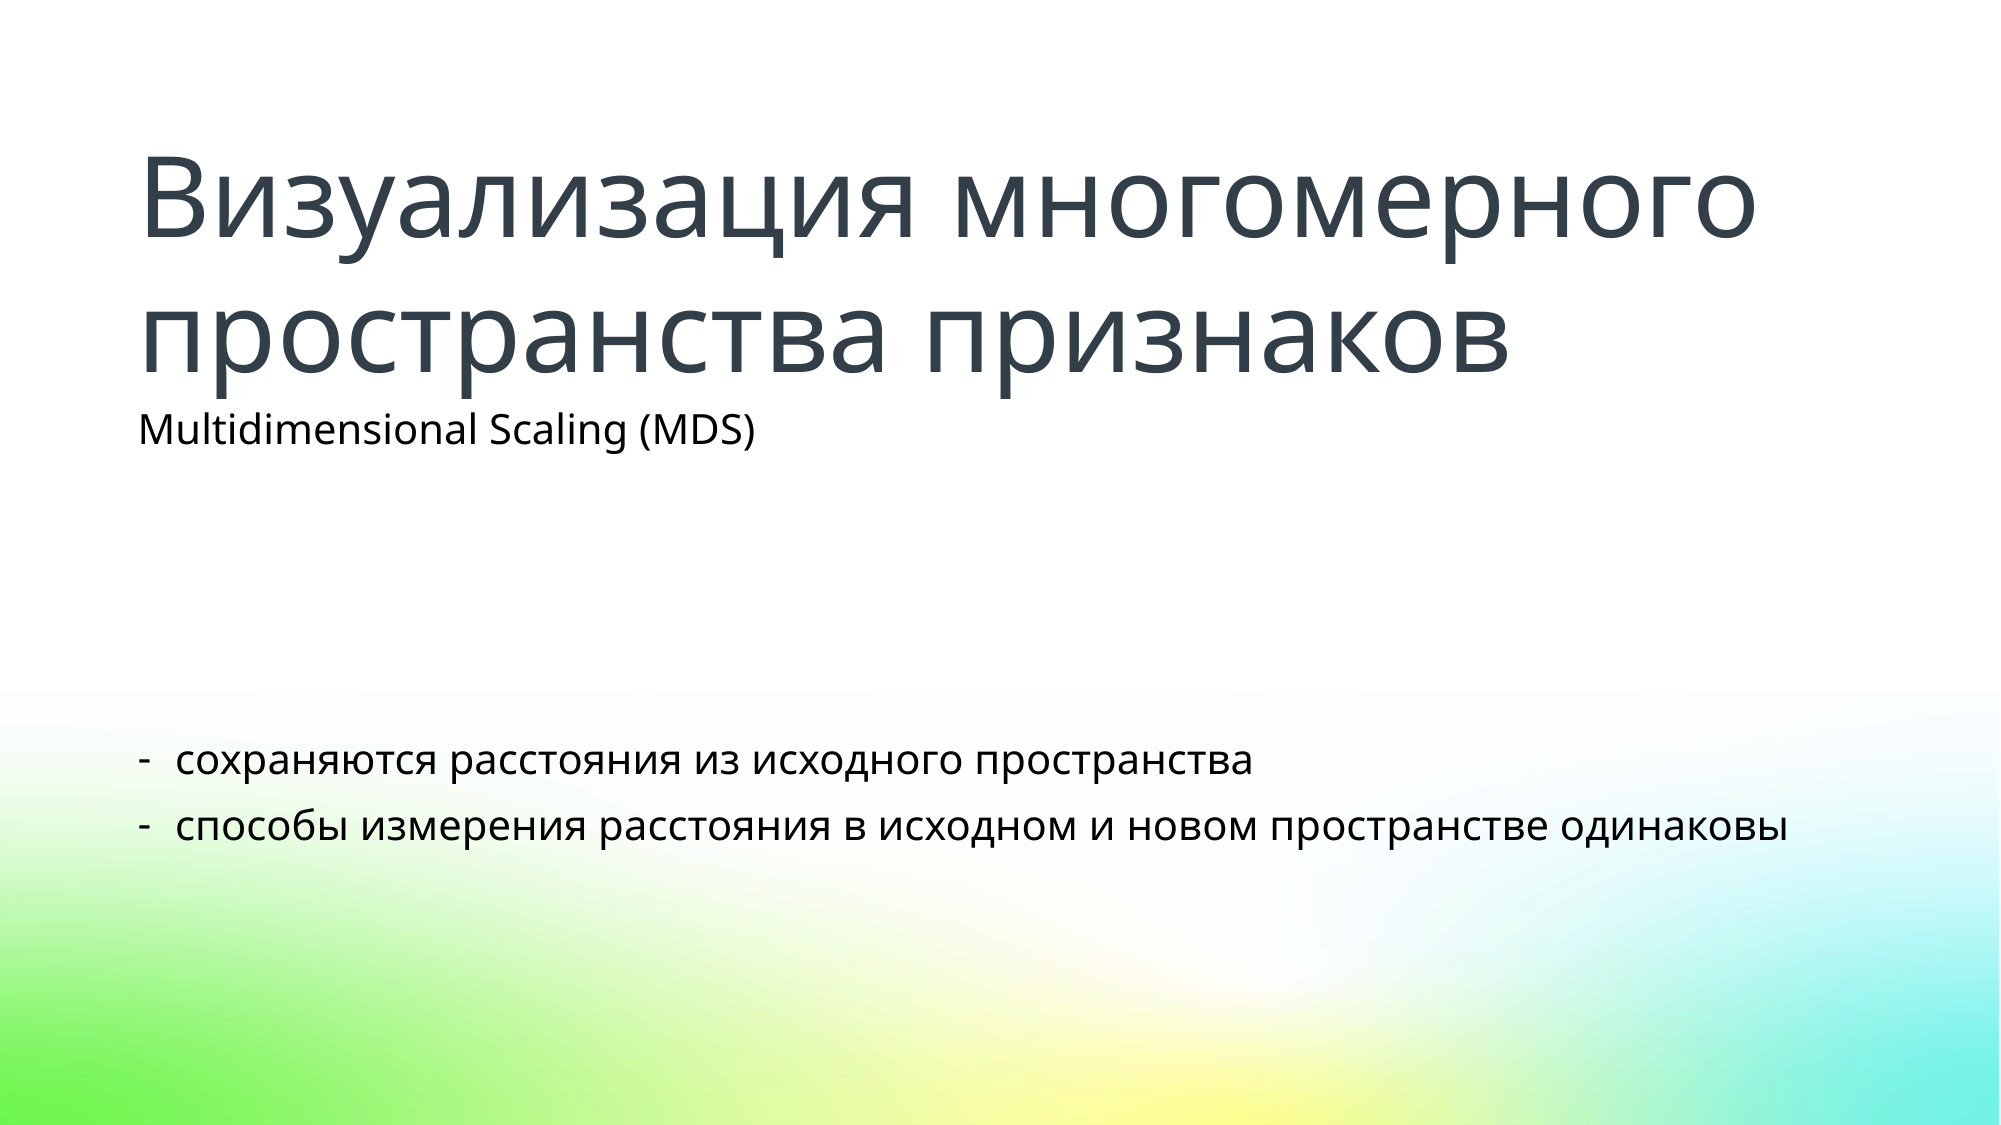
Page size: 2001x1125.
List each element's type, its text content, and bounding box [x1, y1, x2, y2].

picture [0, 693, 2000, 1125]
text_box Визуализация многомерного пространства признаков [137, 125, 1827, 378]
